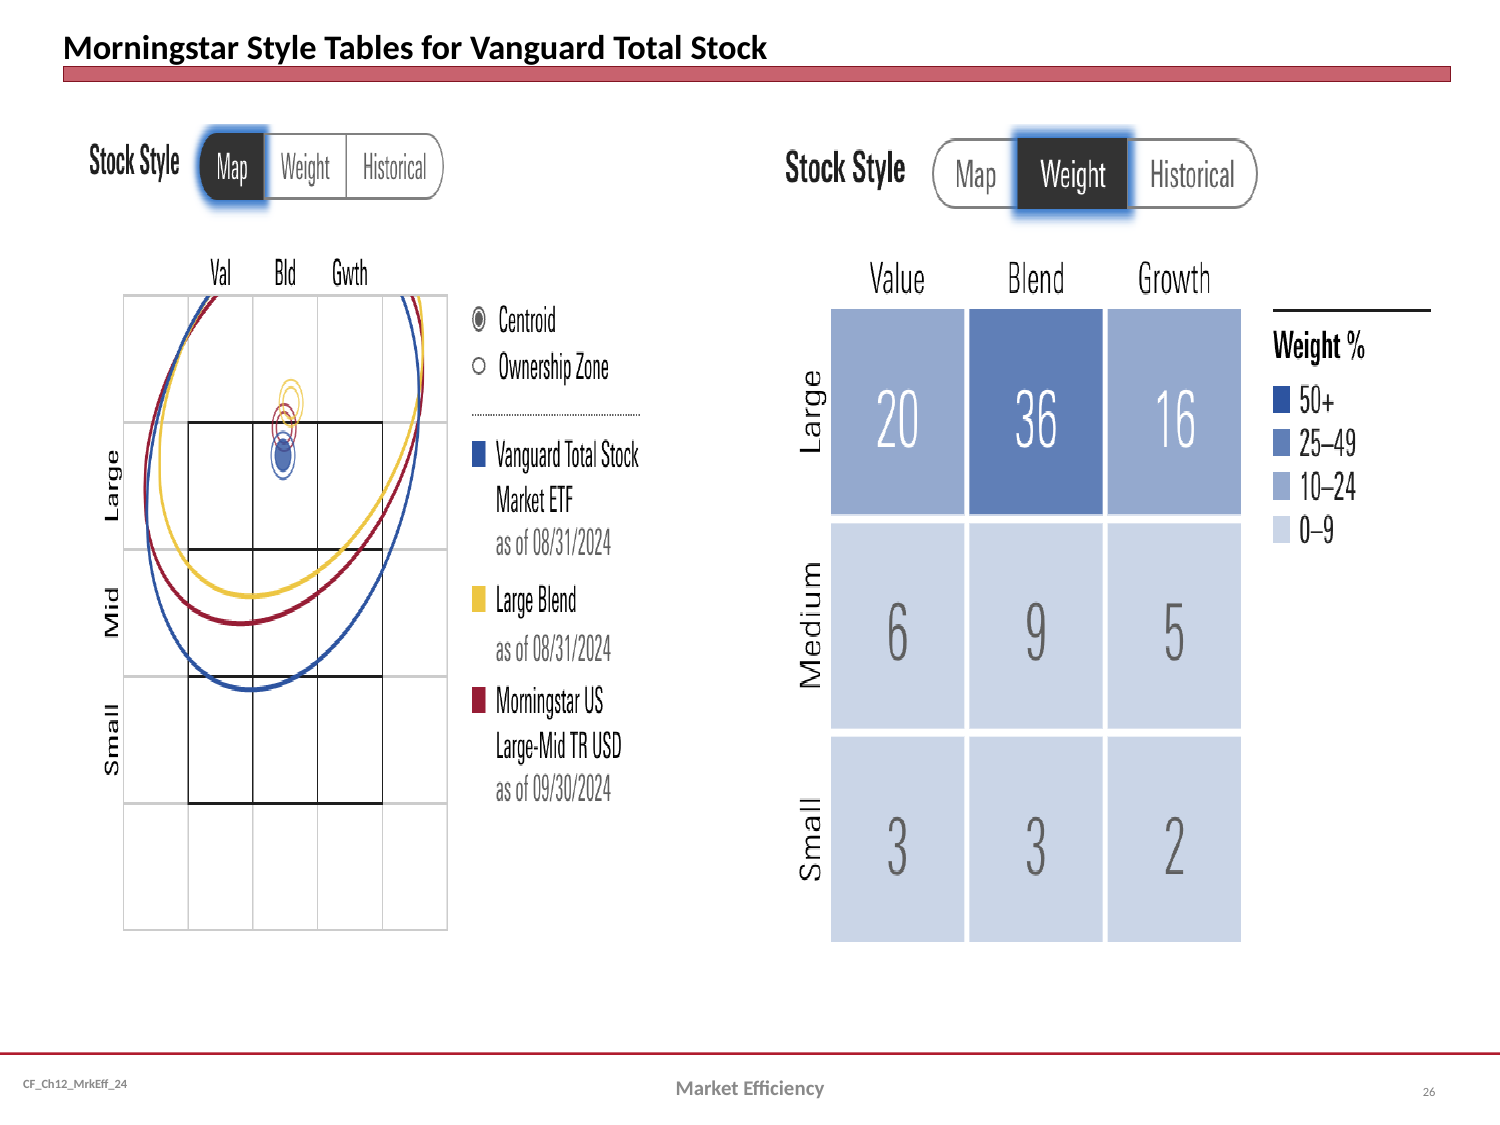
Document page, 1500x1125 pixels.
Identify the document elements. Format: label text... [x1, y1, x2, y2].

footer Market Efficiency [512, 1056, 988, 1117]
title Morningstar Style Tables for Vanguard Total Stock [62, 6, 1451, 67]
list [775, 124, 1451, 963]
picture [75, 124, 664, 963]
slide_number 26 [1375, 1061, 1451, 1122]
